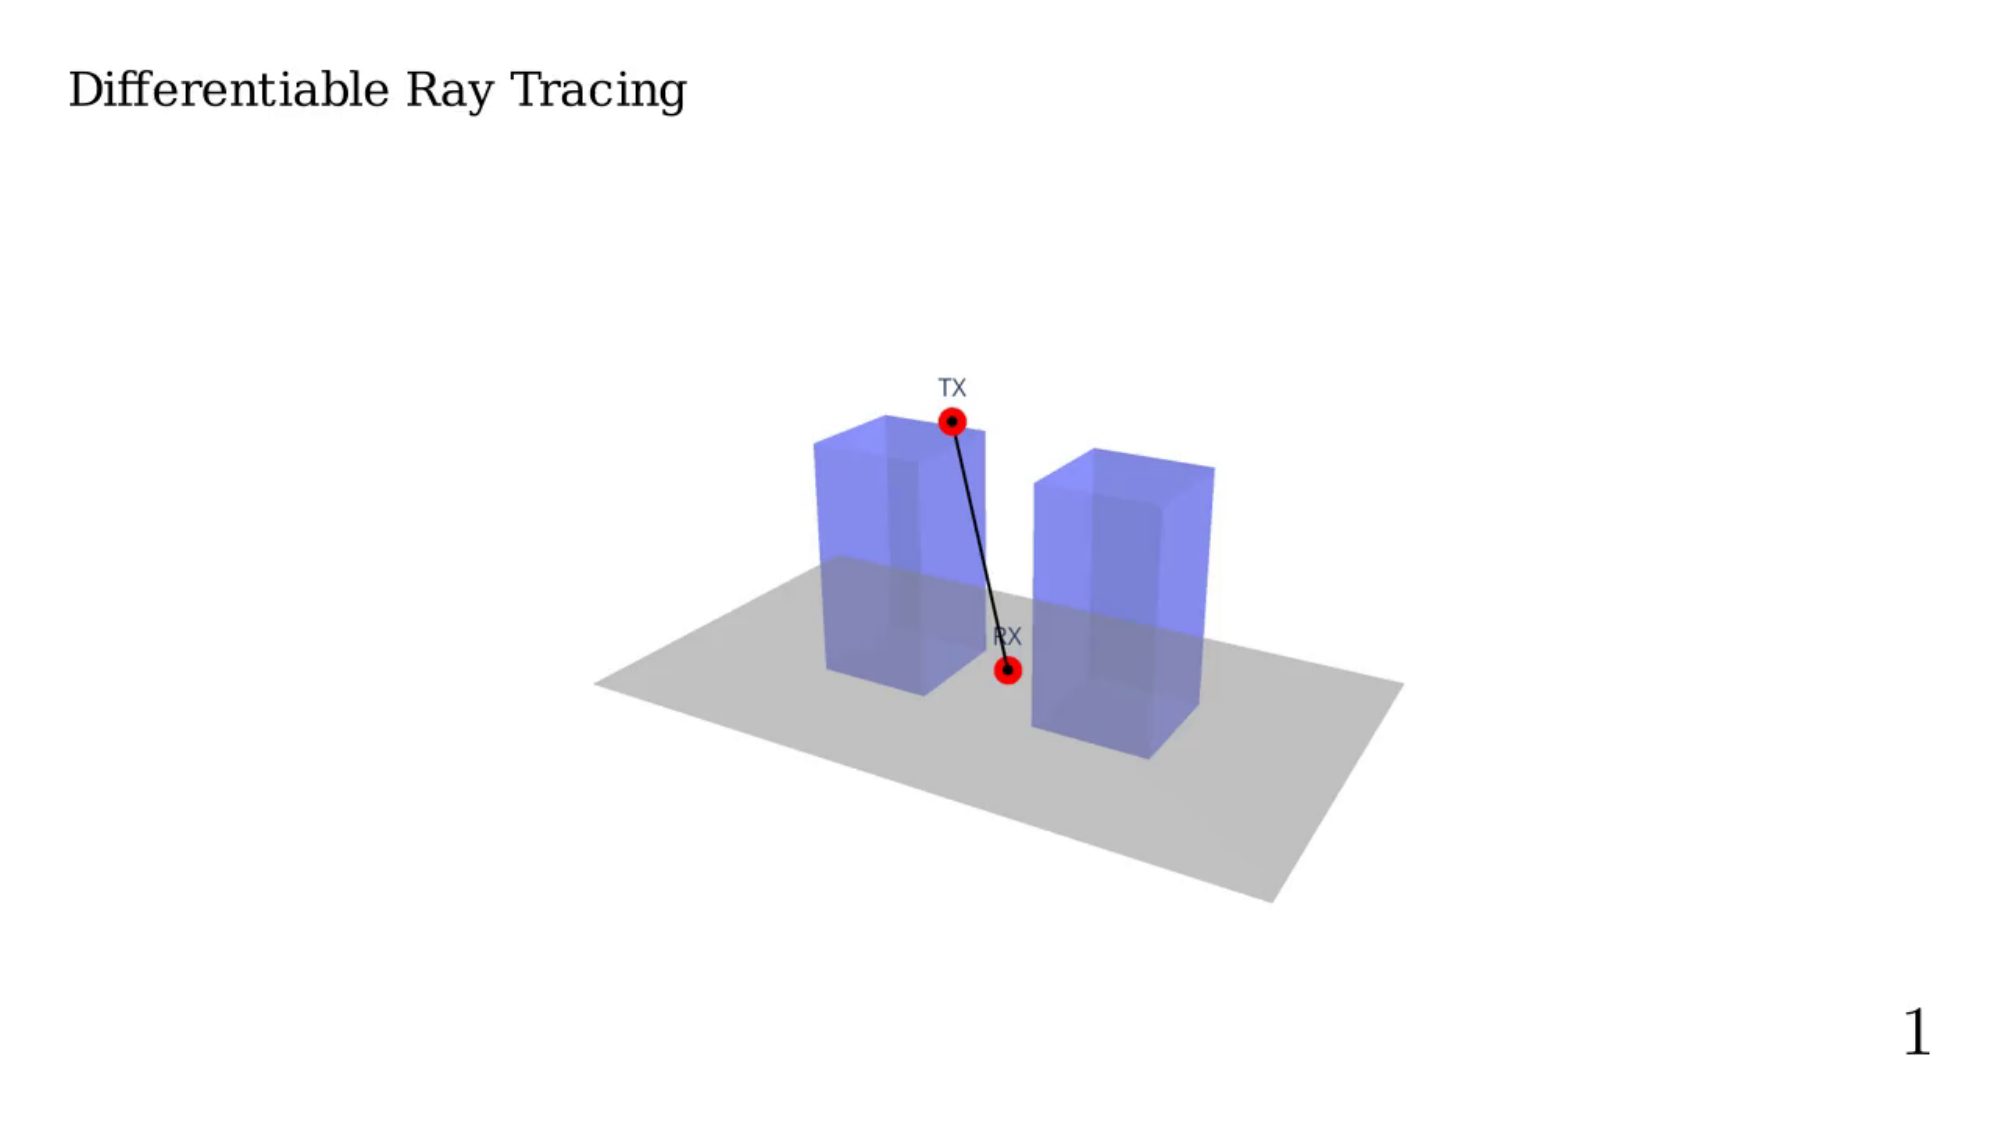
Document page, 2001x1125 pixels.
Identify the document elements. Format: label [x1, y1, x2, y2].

text_box [0, 0, 2000, 1125]
